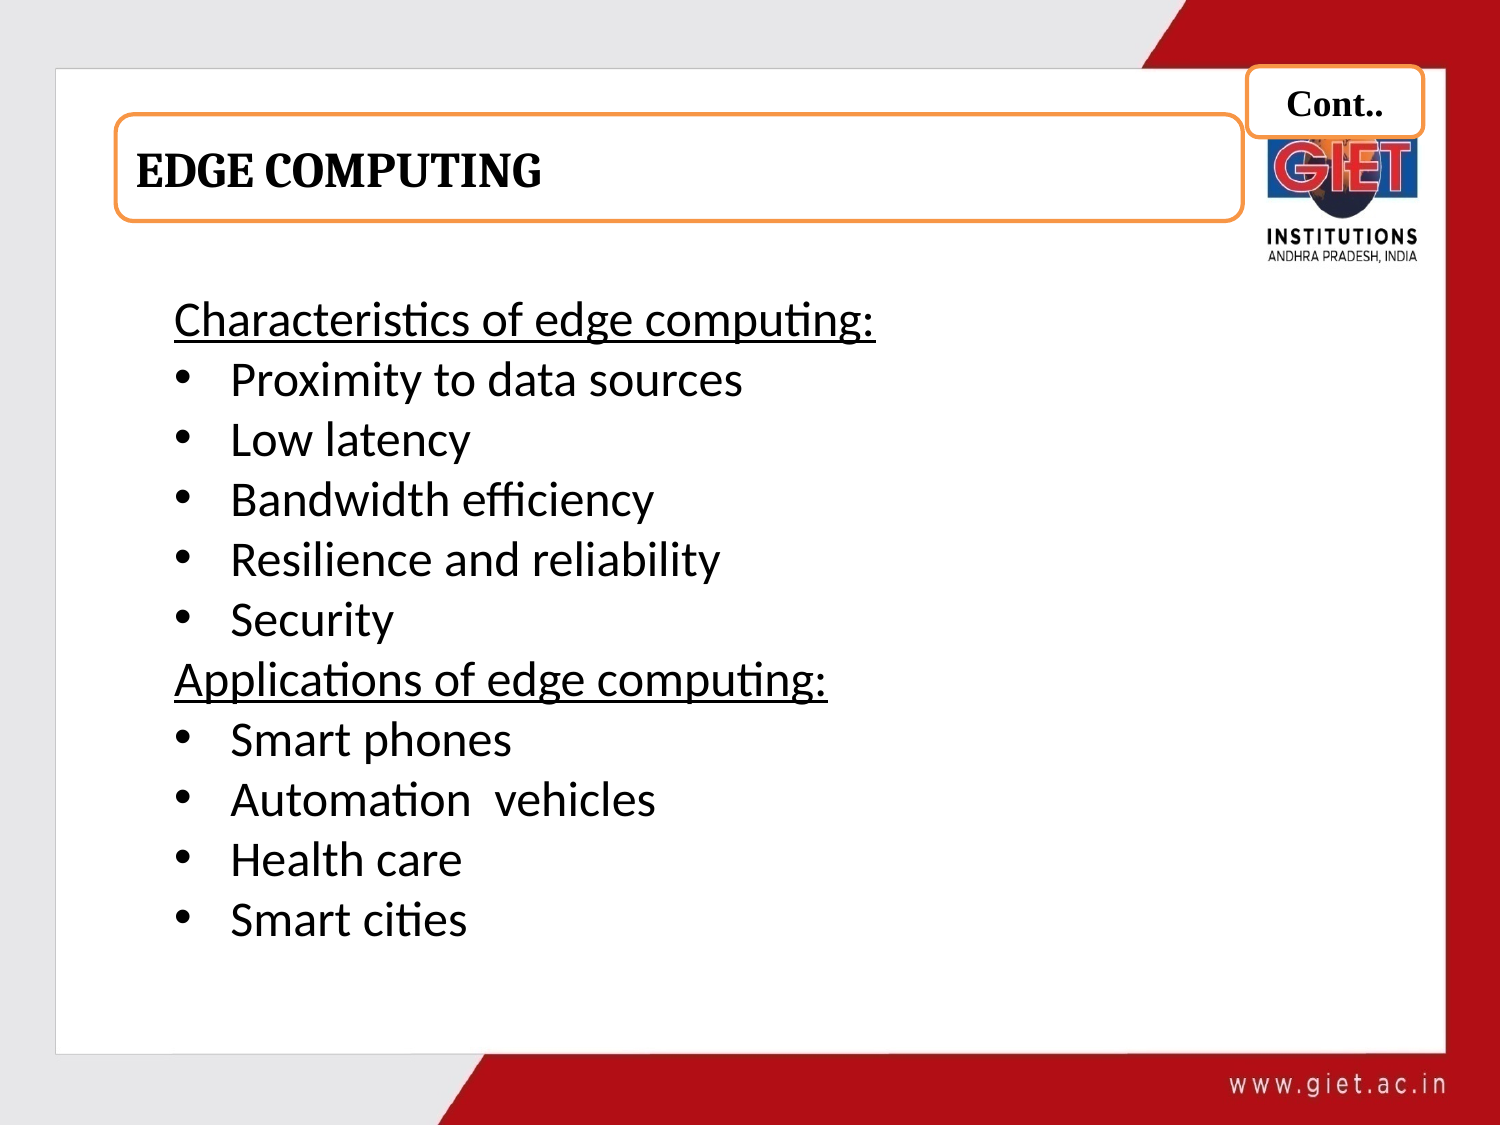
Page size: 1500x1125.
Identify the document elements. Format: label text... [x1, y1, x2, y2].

text_box EDGE COMPUTING [113, 112, 1245, 224]
text_box Characteristics of edge computing: Proximity to data sources Low latency Bandwidth efficiency Resilience and reliability Security Applications of edge computing: Smart phones Automation vehicles Health care Smart cities [159, 278, 1376, 954]
text_box Cont.. [1244, 64, 1426, 140]
picture [0, 0, 1500, 1125]
